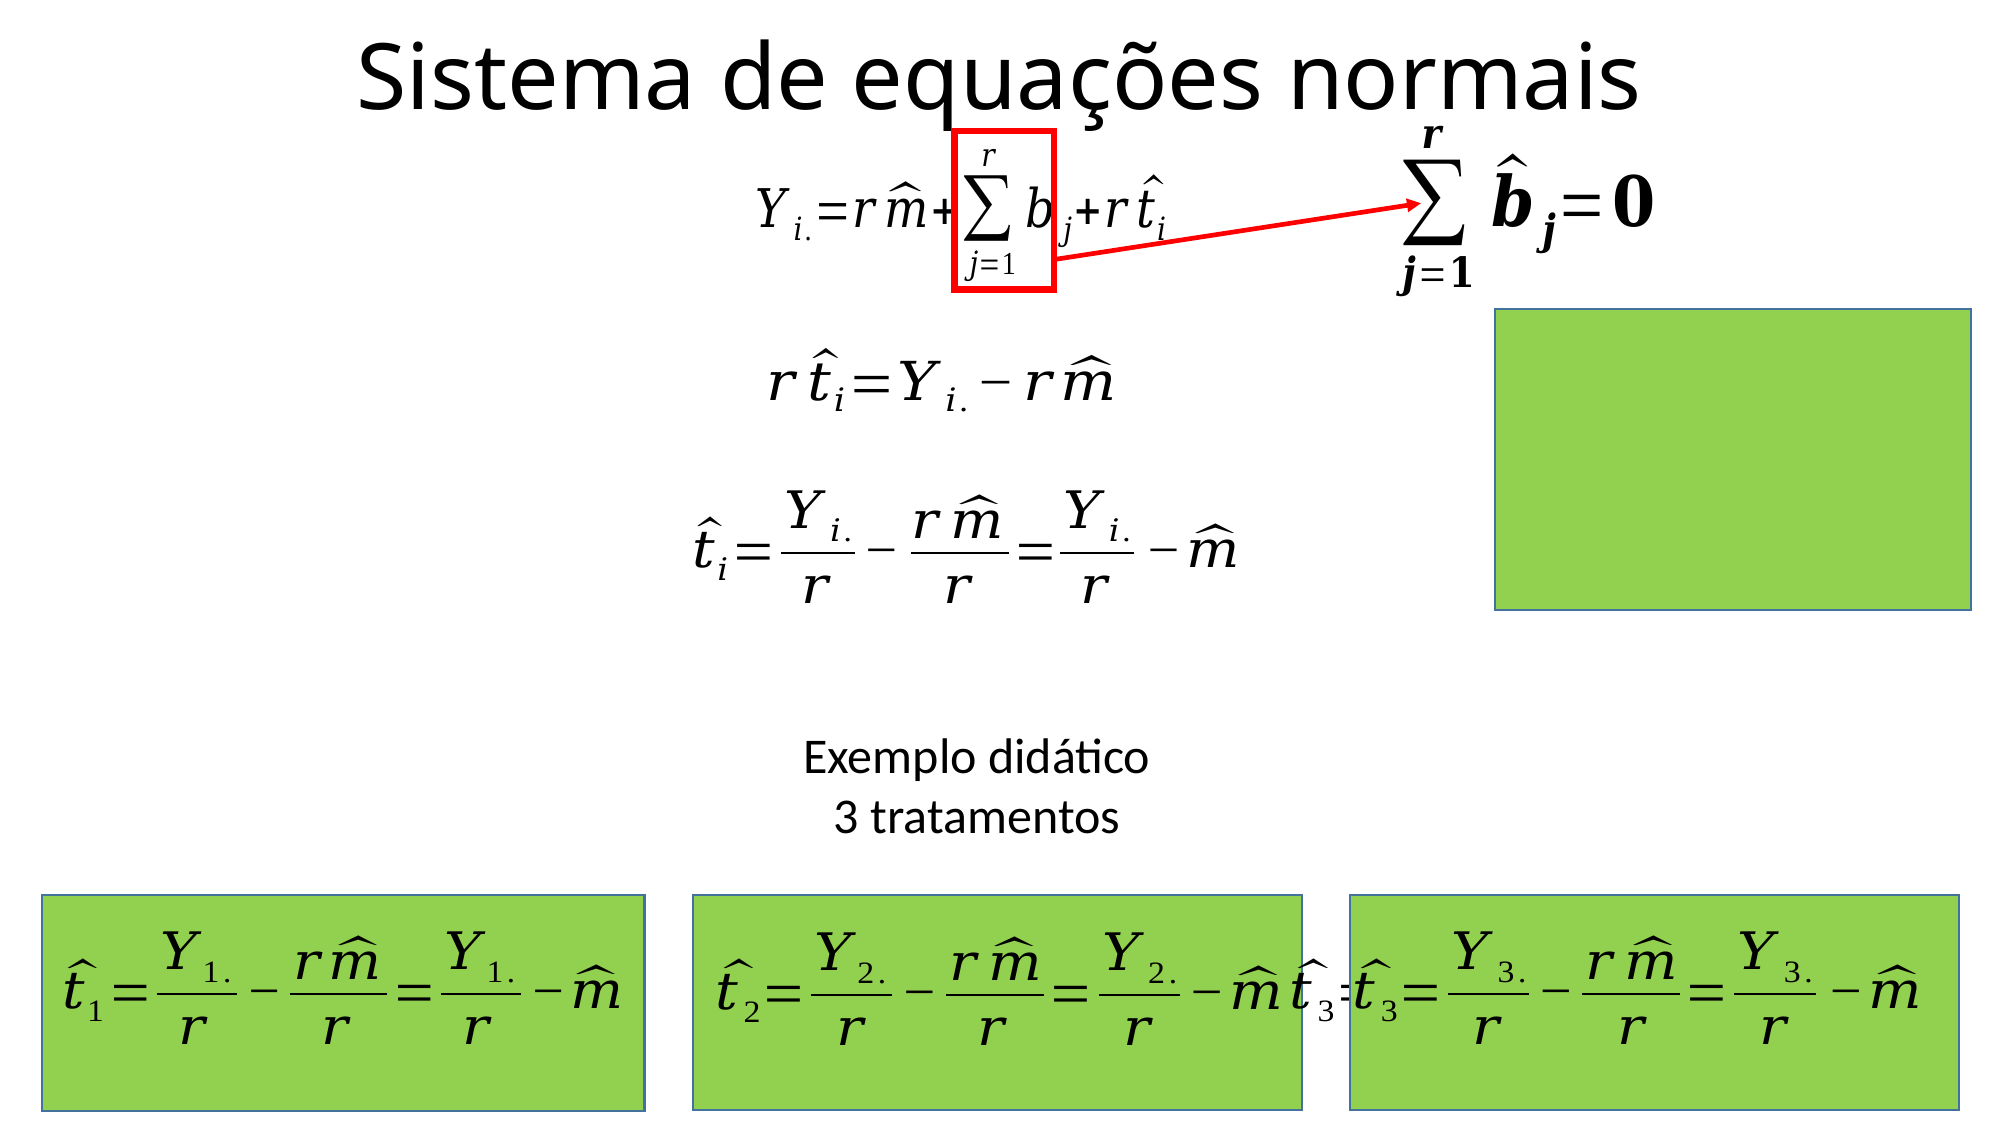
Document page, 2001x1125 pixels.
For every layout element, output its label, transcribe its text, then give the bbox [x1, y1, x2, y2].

text_box [954, 130, 1055, 291]
text_box [692, 894, 1303, 1111]
text_box [1494, 308, 1972, 611]
text_box Exemplo didático 3 tratamentos [788, 715, 1166, 851]
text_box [1054, 203, 1421, 260]
title Sistema de equações normais [137, 7, 1863, 153]
text_box [41, 894, 646, 1112]
text_box [1349, 894, 1960, 1111]
